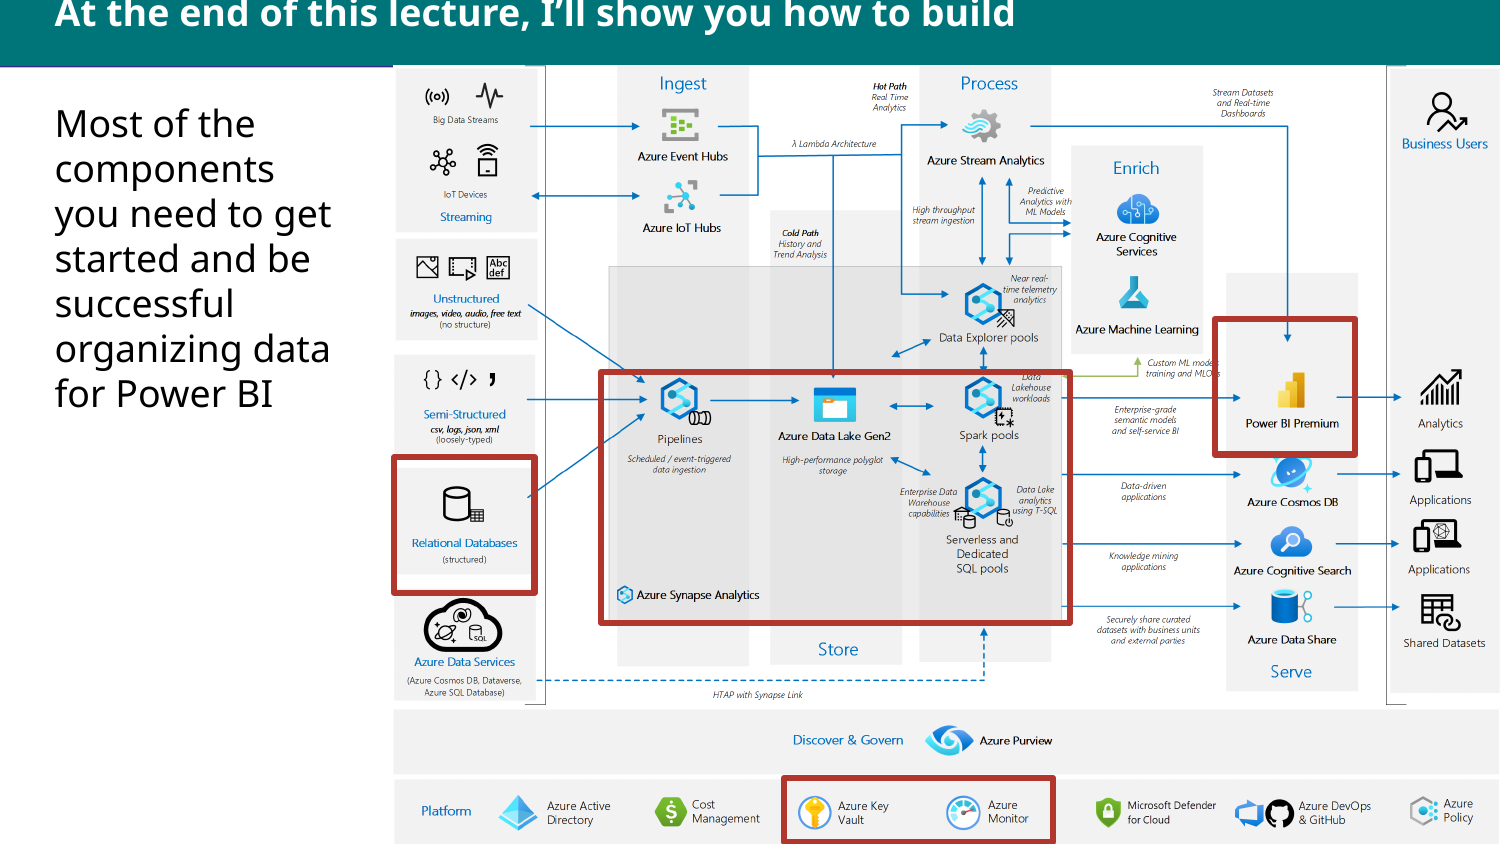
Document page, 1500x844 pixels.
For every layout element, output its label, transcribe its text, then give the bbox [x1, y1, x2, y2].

title At the end of this lecture, I’ll show you how to build this [39, 1, 1070, 66]
picture [393, 65, 1500, 844]
list Most of the components you need to get started and be successful organizing data for Power BI [39, 92, 357, 593]
